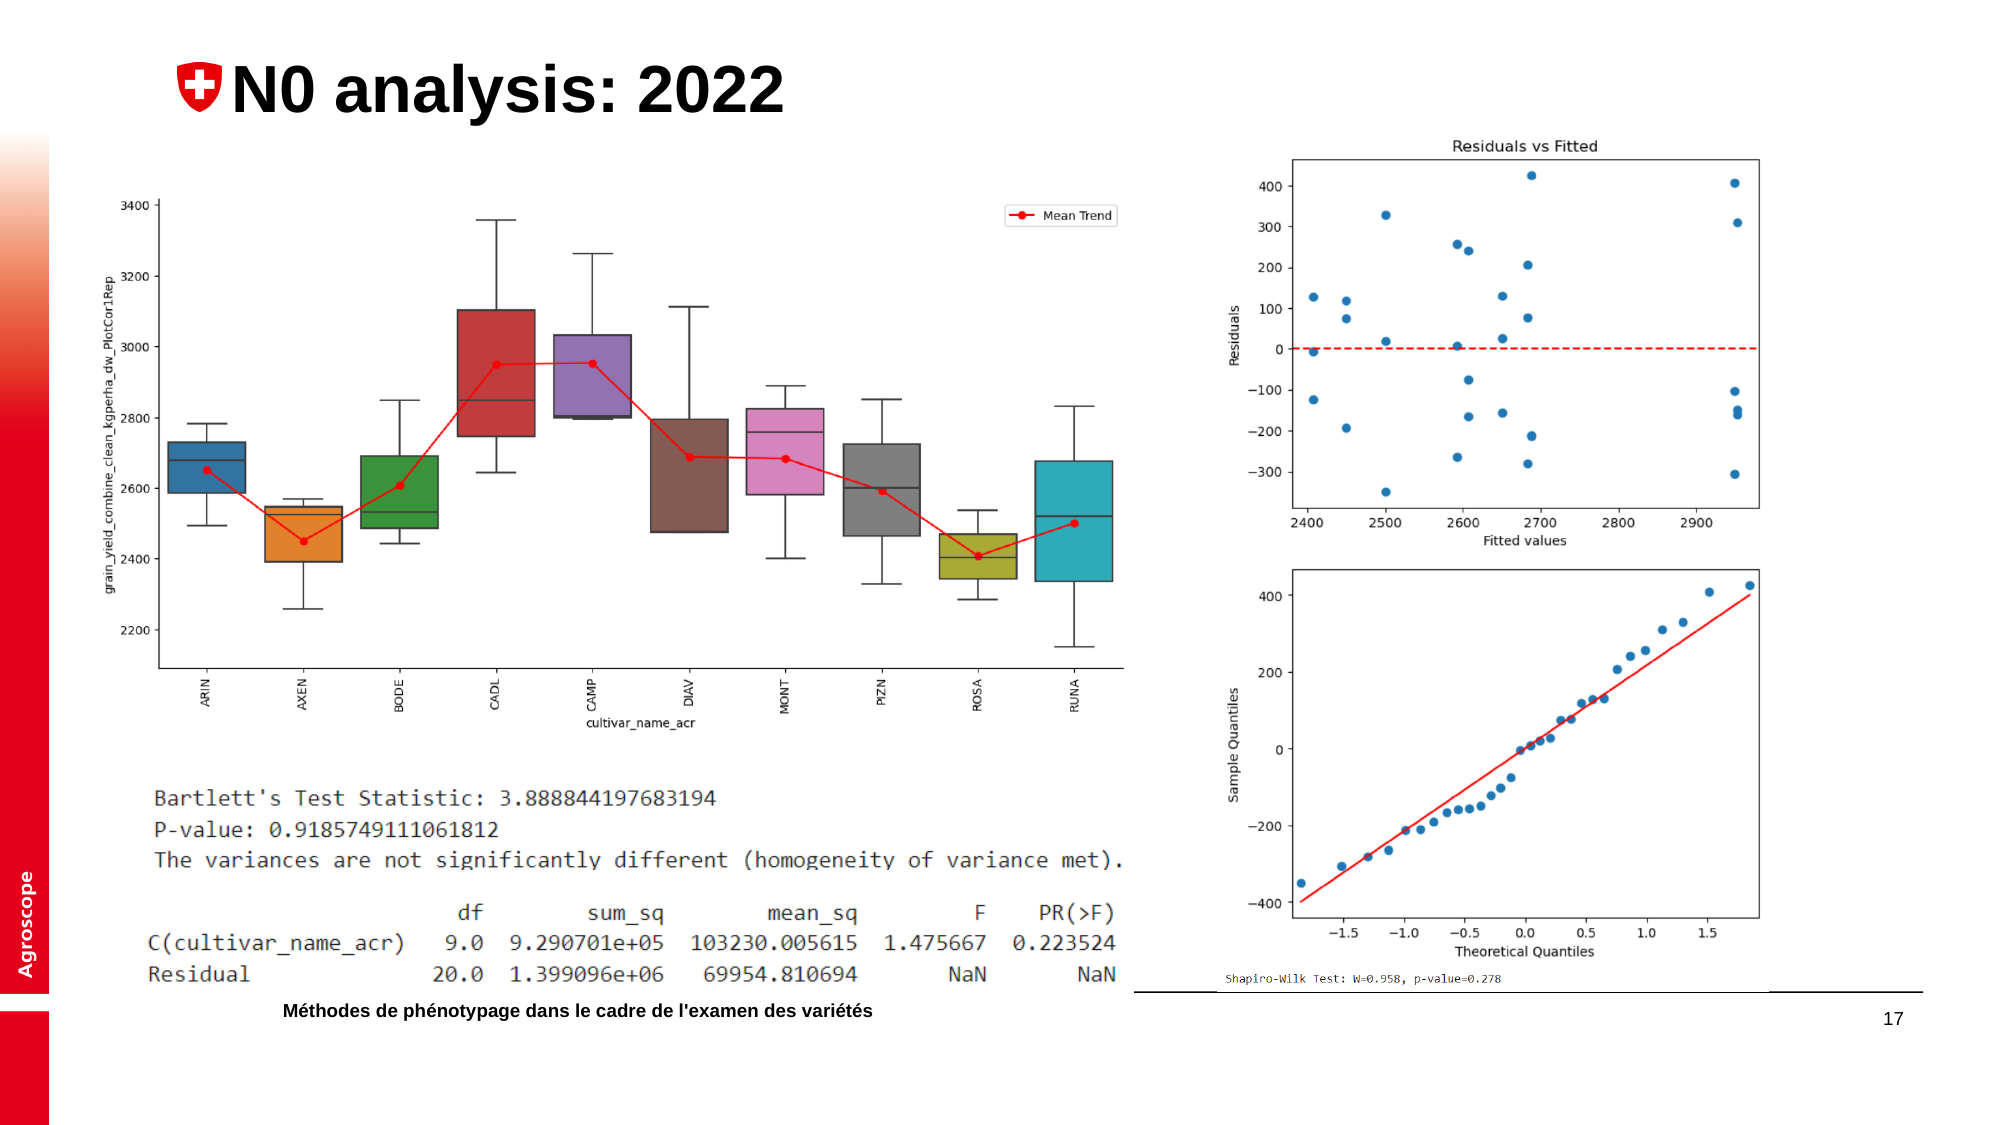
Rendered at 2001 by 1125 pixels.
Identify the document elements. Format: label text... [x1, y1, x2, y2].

picture [177, 62, 231, 146]
picture [87, 192, 1135, 732]
picture [139, 890, 1135, 999]
title N0 analysis: 2022 [231, 54, 1957, 272]
picture [0, 1, 49, 1125]
picture [1217, 133, 1770, 992]
picture [139, 778, 1135, 870]
